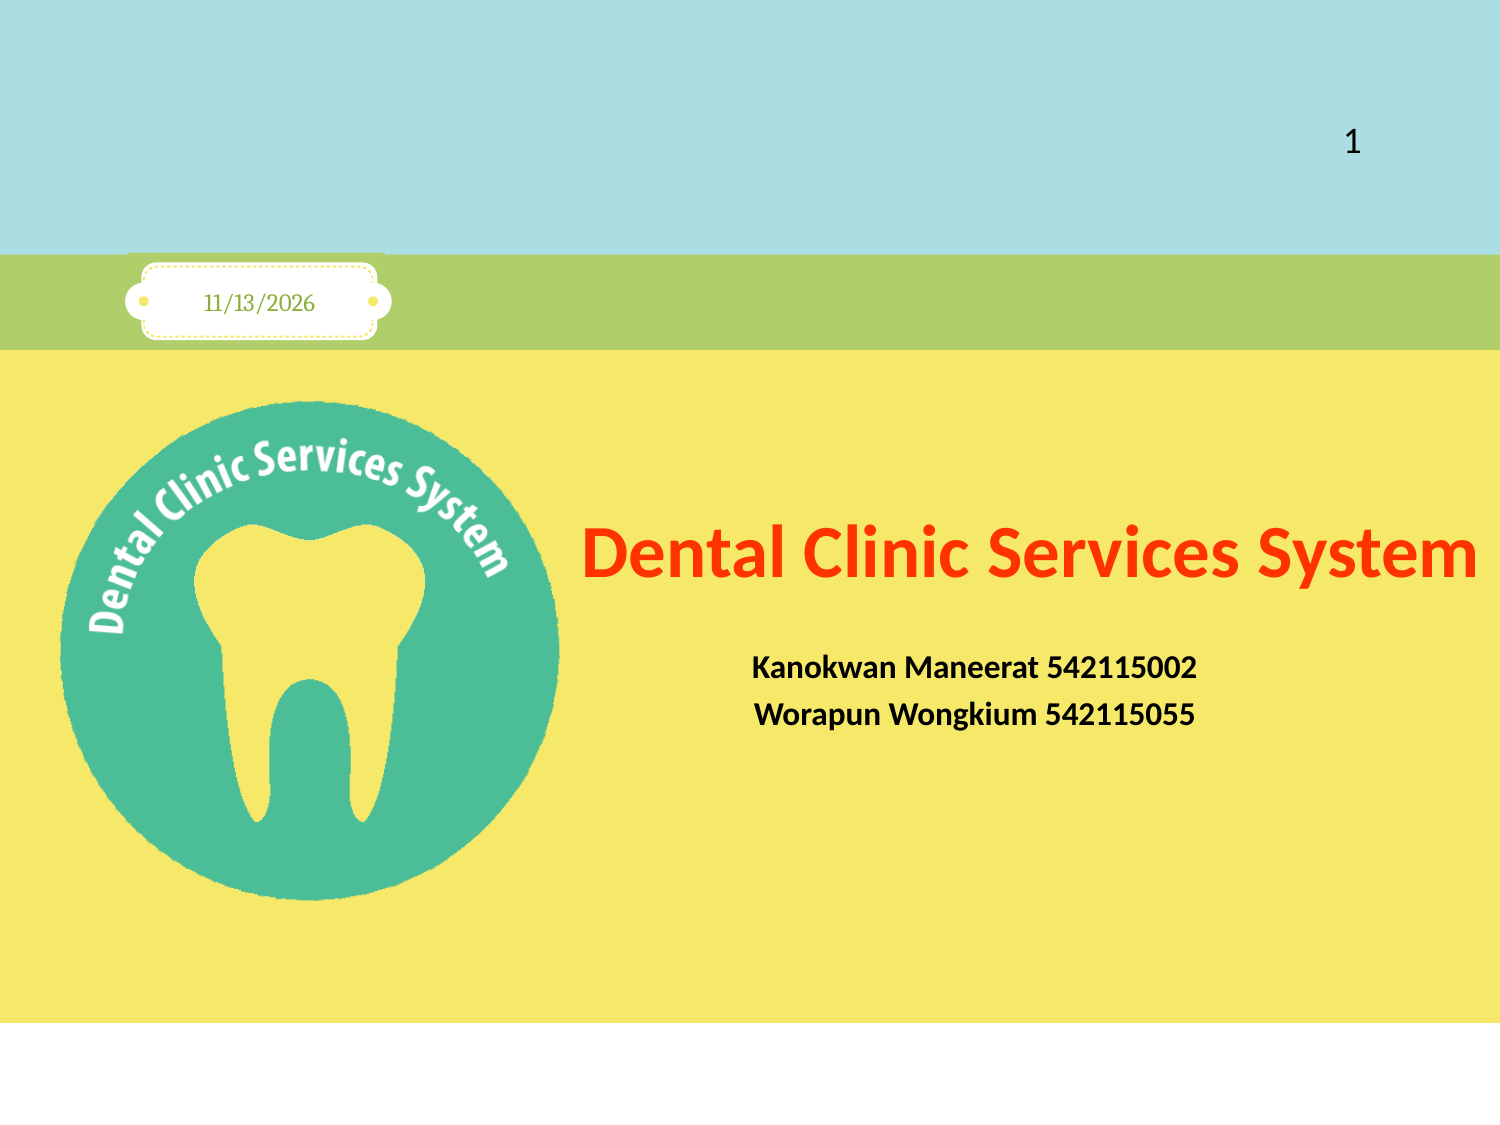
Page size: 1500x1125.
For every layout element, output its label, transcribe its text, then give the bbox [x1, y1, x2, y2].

text_box [0, 1021, 1500, 1125]
title Dental Clinic Services System [859, 503, 1500, 591]
list 10/29/2014 [159, 278, 361, 312]
subtitle Kanokwan Maneerat 542115002 Worapun Wongkium 542115055 [859, 637, 1332, 688]
picture [17, 383, 855, 1011]
text_box 1 [1328, 108, 1500, 169]
